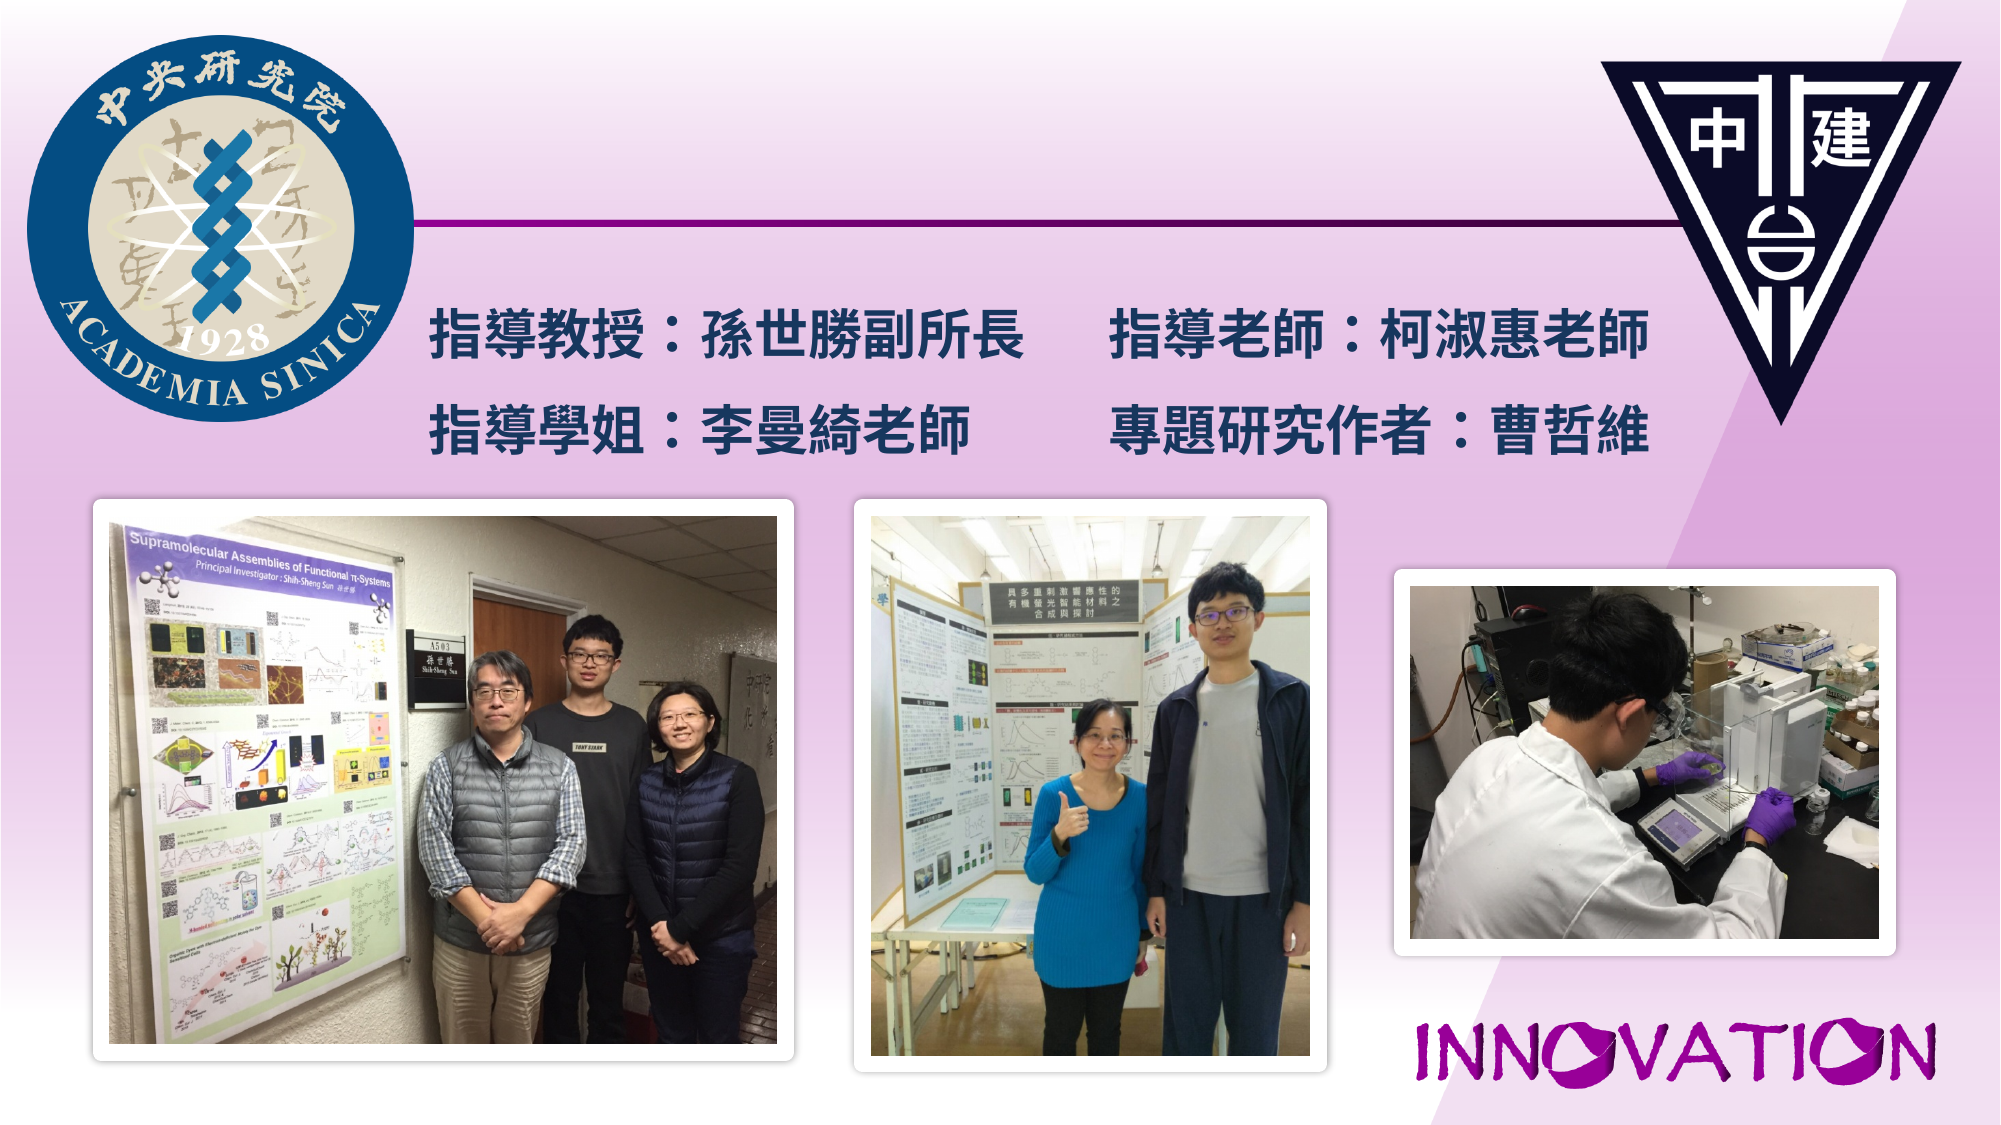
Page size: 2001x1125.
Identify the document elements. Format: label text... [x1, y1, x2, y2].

text_box 指導教授：孫世勝副所長 指導學姐：李曼綺老師 [413, 234, 1059, 469]
text_box 指導老師：柯淑惠老師 專題研究作者：曹哲維 [1093, 257, 1559, 469]
picture [0, 0, 2001, 1125]
